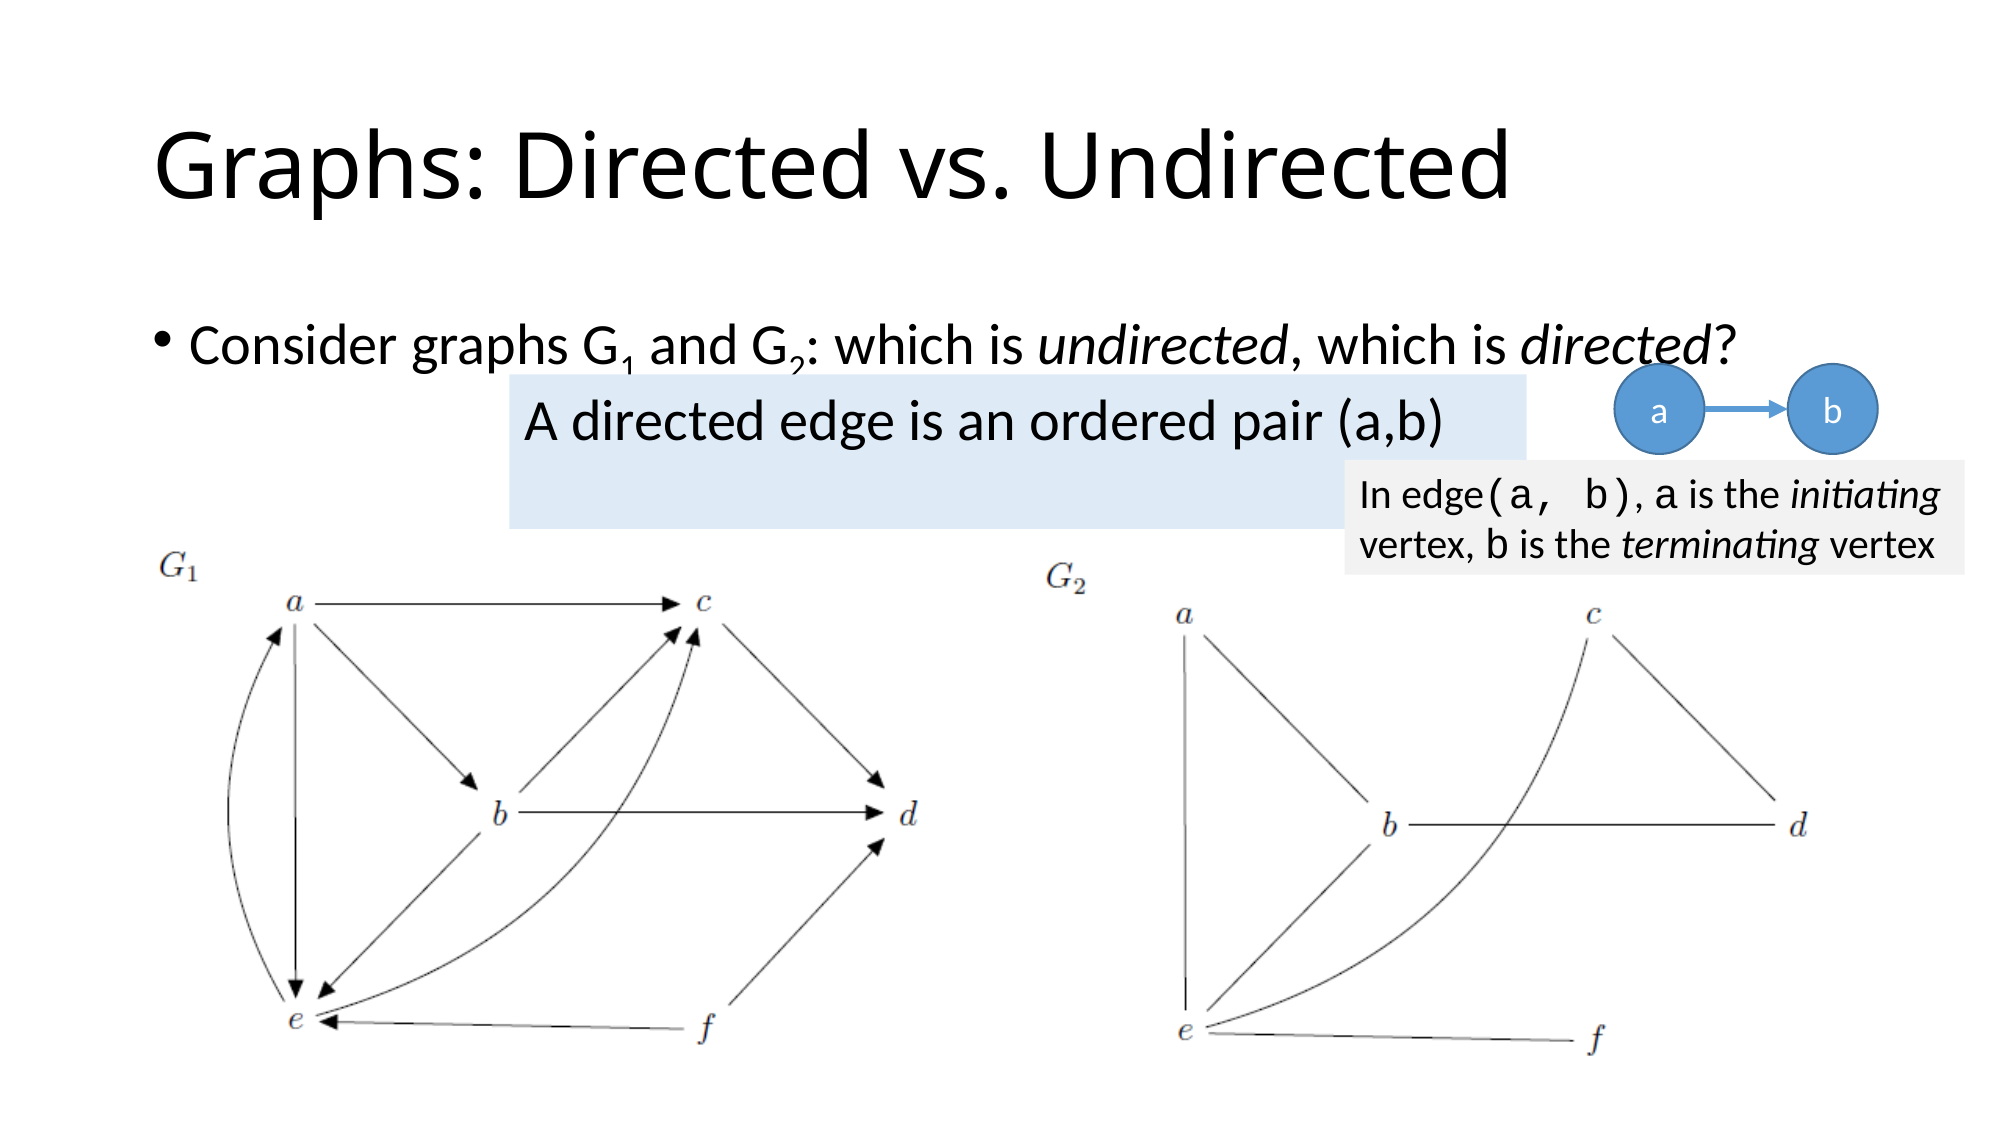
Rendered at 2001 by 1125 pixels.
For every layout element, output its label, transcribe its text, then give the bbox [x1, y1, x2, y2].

text_box a [1613, 362, 1706, 455]
text_box A directed edge is an ordered pair (a,b) [509, 374, 1527, 529]
list Consider graphs G1 and G2: which is undirected, which is directed? [137, 299, 1863, 1014]
title Graphs: Directed vs. Undirected [137, 59, 1863, 278]
text_box b [1786, 362, 1879, 455]
picture [1027, 530, 1852, 1081]
text_box In edge(a, b), a is the initiating vertex, b is the terminating vertex [1344, 459, 1965, 575]
picture [137, 530, 938, 1063]
